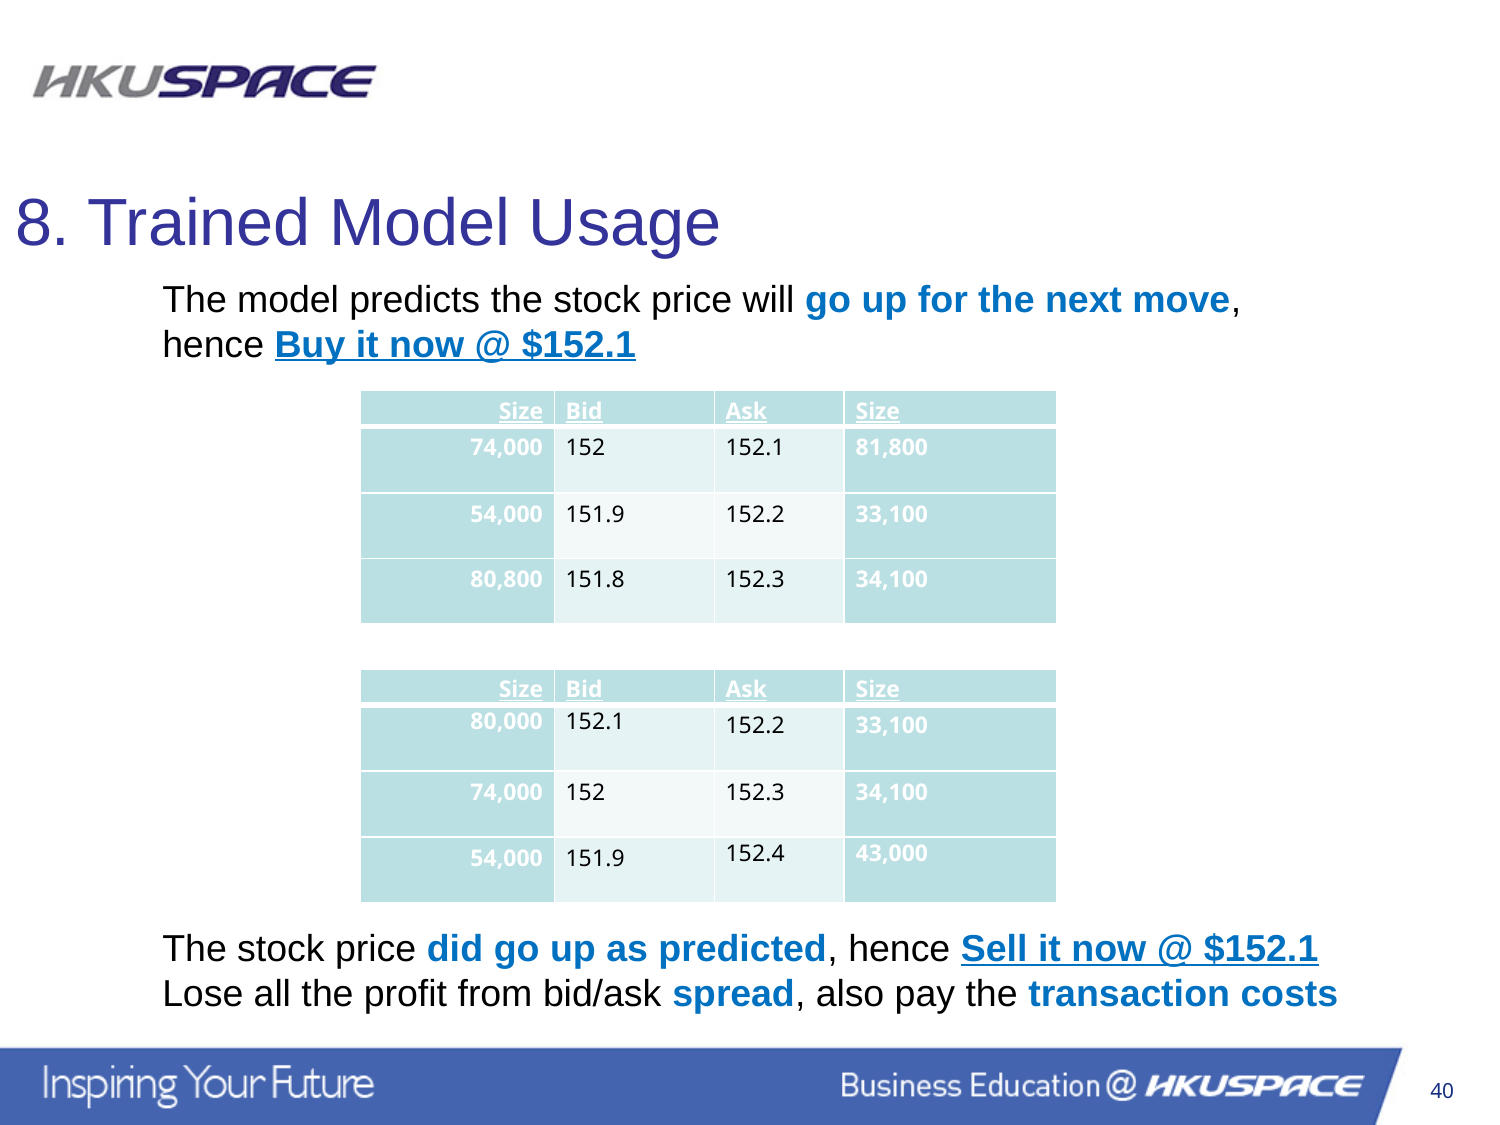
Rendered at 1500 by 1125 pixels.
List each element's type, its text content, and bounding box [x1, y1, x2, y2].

table_cell 80,800 [361, 559, 554, 623]
table_cell 152.1 [555, 708, 714, 770]
table_cell 80,000 [361, 708, 554, 770]
table_cell 152.1 [715, 429, 843, 492]
slide_number 40 [1415, 1070, 1499, 1125]
table_cell 74,000 [361, 429, 554, 492]
table_cell 34,100 [845, 559, 1056, 623]
table_cell 152.4 [715, 838, 843, 902]
table_cell 152.2 [715, 494, 843, 558]
table_cell 152 [555, 772, 714, 836]
table_cell 151.8 [555, 559, 714, 623]
table_header Bid [555, 670, 714, 702]
table_cell 152.3 [715, 559, 843, 623]
table_header Bid [555, 391, 714, 424]
table_cell 33,100 [845, 494, 1056, 558]
table_cell 54,000 [361, 494, 554, 558]
table_cell 33,100 [845, 708, 1056, 770]
table_header Size [361, 391, 554, 424]
table_header Size [845, 391, 1056, 424]
title 8. Trained Model Usage [0, 101, 1325, 266]
table_cell 151.9 [555, 494, 714, 558]
table_header Ask [715, 670, 843, 702]
table_cell 34,100 [845, 772, 1056, 836]
table_header Size [845, 670, 1056, 702]
table_cell 152.2 [715, 708, 843, 770]
text_box The stock price did go up as predicted, hence Sell it now @ $152.1 Lose all the profit from bid/ask spread, also pay the transaction costs [147, 916, 1388, 1022]
table_header Size [361, 670, 554, 702]
picture [0, 0, 1500, 1125]
table_cell 74,000 [361, 772, 554, 836]
table_cell 43,000 [845, 838, 1056, 902]
text_box The model predicts the stock price will go up for the next move, hence Buy it now @ $152.1 [147, 267, 1317, 372]
table_cell 81,800 [845, 429, 1056, 492]
table_cell 151.9 [555, 838, 714, 902]
table_header Ask [715, 391, 843, 424]
table_cell 54,000 [361, 838, 554, 902]
table_cell 152 [555, 429, 714, 492]
table_cell 152.3 [715, 772, 843, 836]
